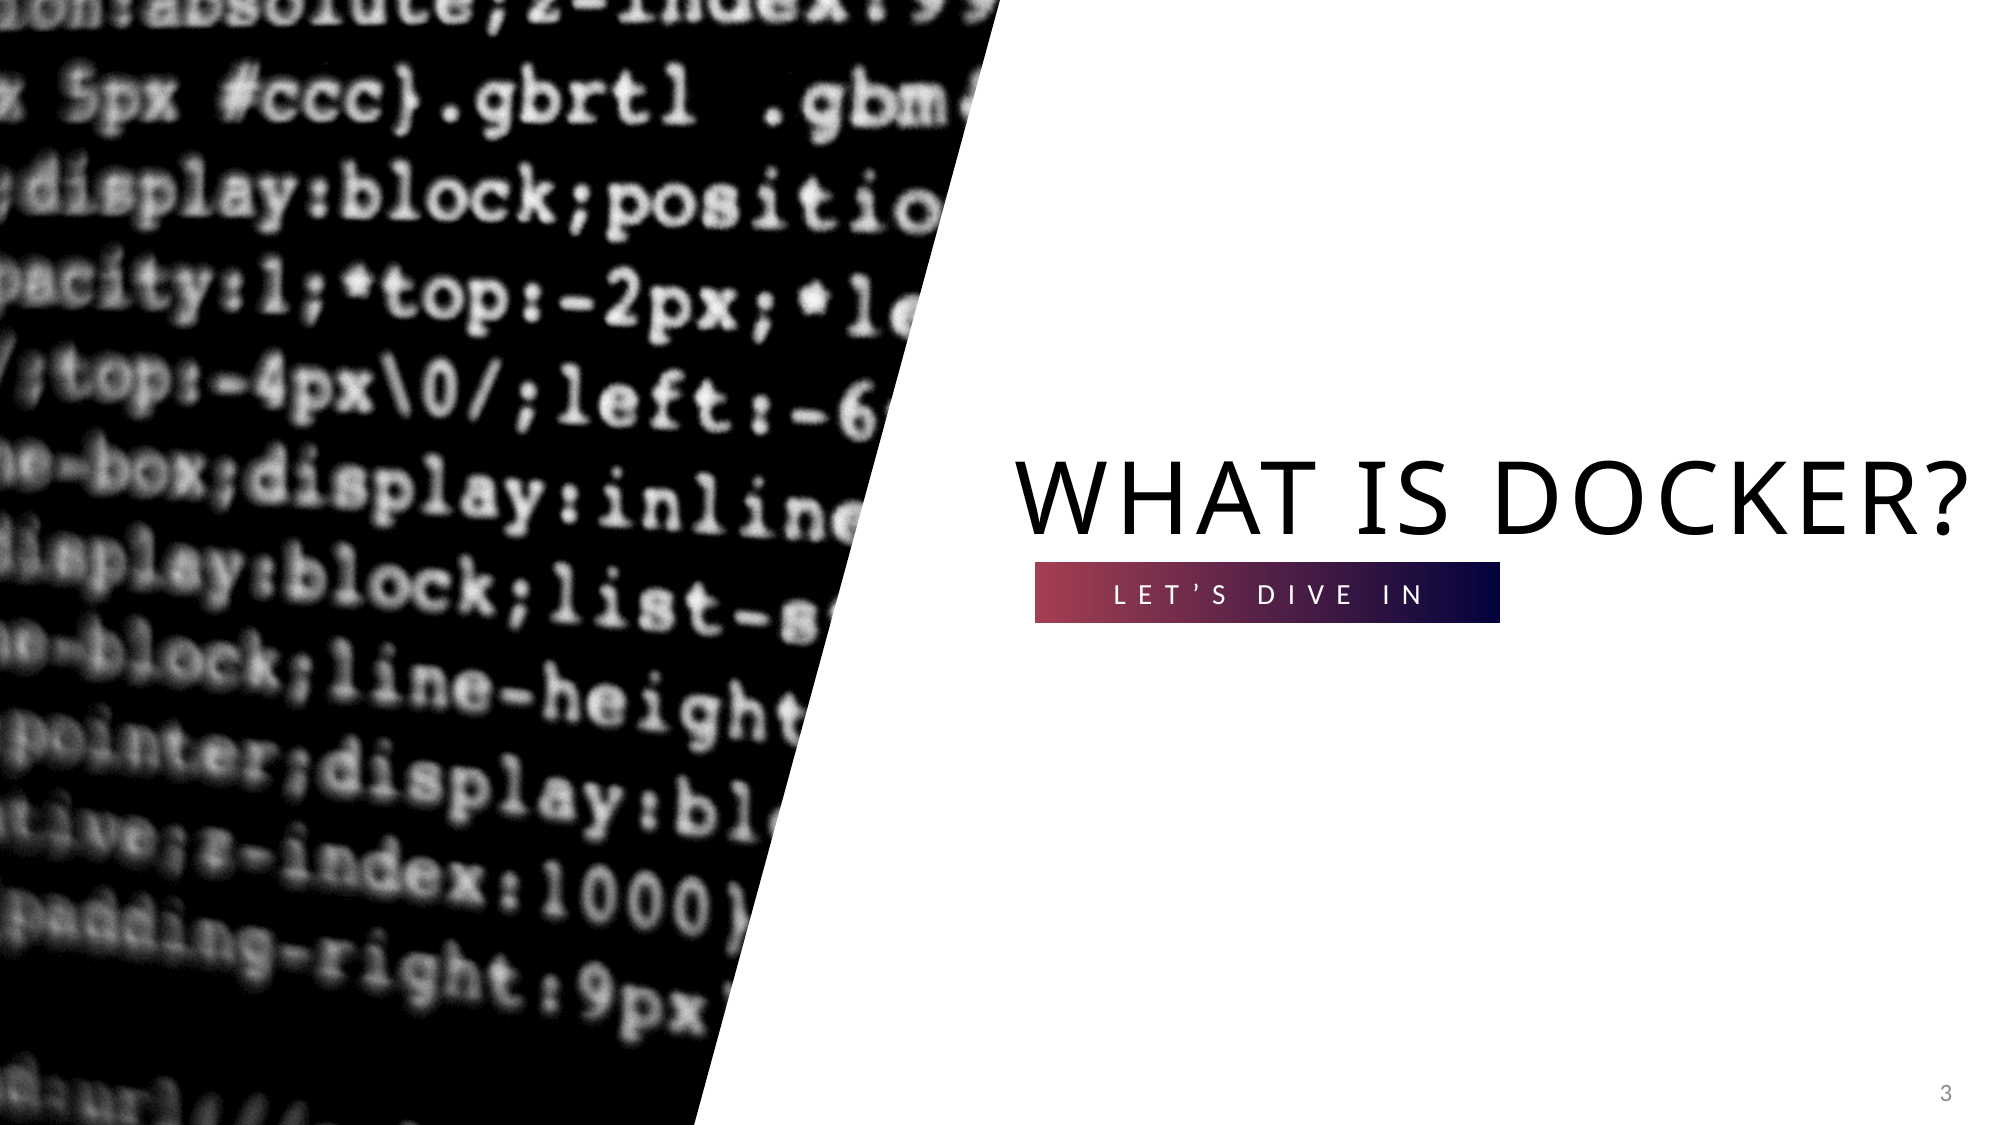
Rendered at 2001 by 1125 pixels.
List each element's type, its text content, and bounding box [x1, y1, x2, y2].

title What is Docker? [1000, 402, 2000, 563]
slide_number 3 [1894, 1061, 1968, 1121]
picture [0, 0, 1000, 1125]
list Let’s Dive In [1035, 562, 1500, 623]
